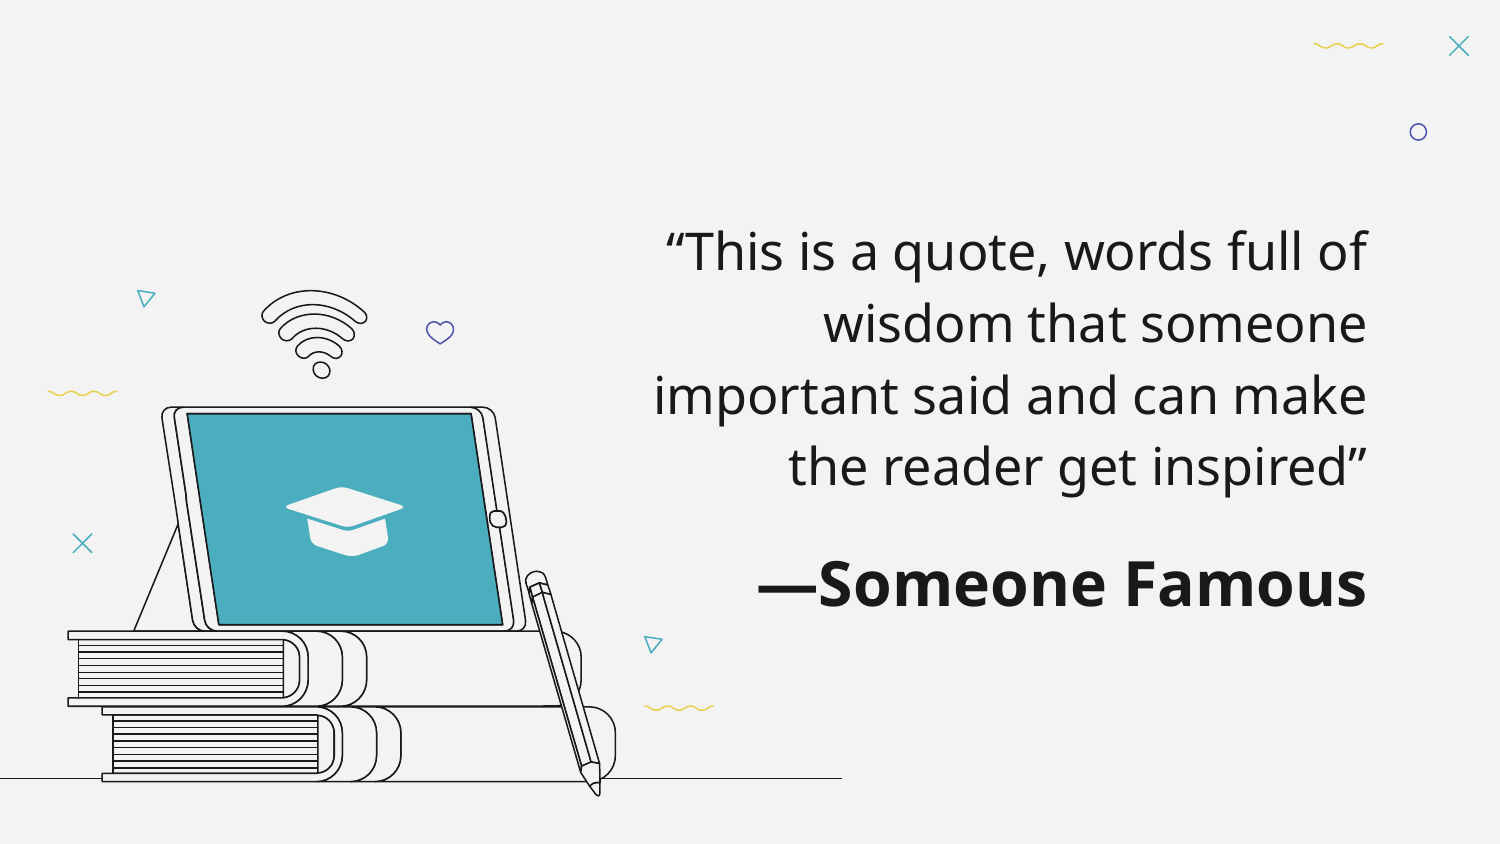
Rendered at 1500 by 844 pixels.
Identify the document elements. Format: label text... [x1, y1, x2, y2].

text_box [0, 290, 842, 797]
subtitle “This is a quote, words full of wisdom that someone important said and can make the reader get inspired” [627, 205, 1383, 512]
title —Someone Famous [846, 529, 1383, 638]
